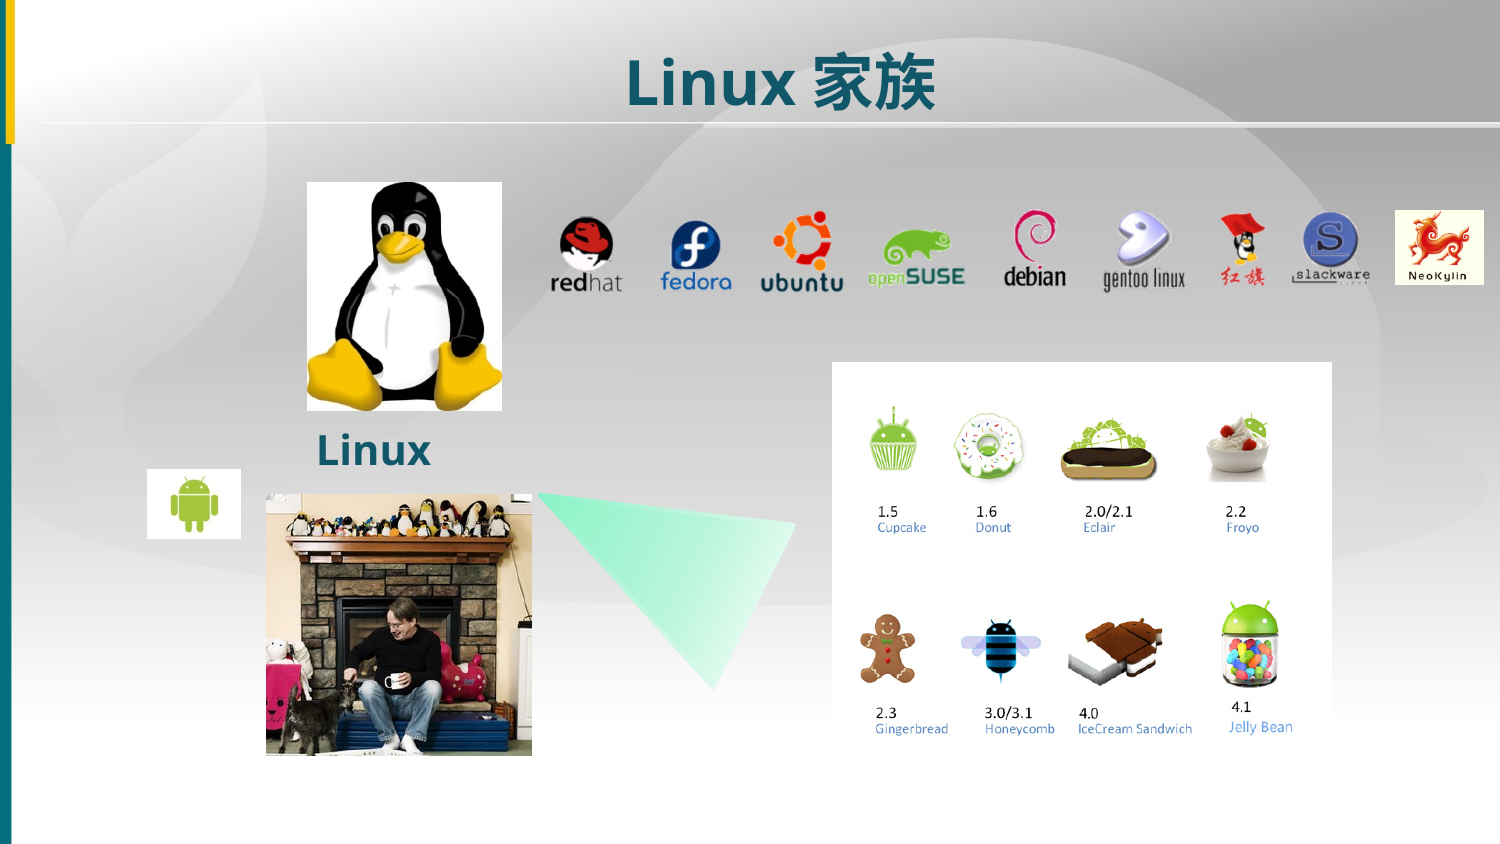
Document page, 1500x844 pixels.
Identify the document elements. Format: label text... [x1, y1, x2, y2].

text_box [266, 182, 610, 756]
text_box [614, 492, 796, 690]
text_box Linux家族 [609, 35, 961, 125]
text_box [548, 208, 1485, 294]
picture [0, 0, 1500, 844]
